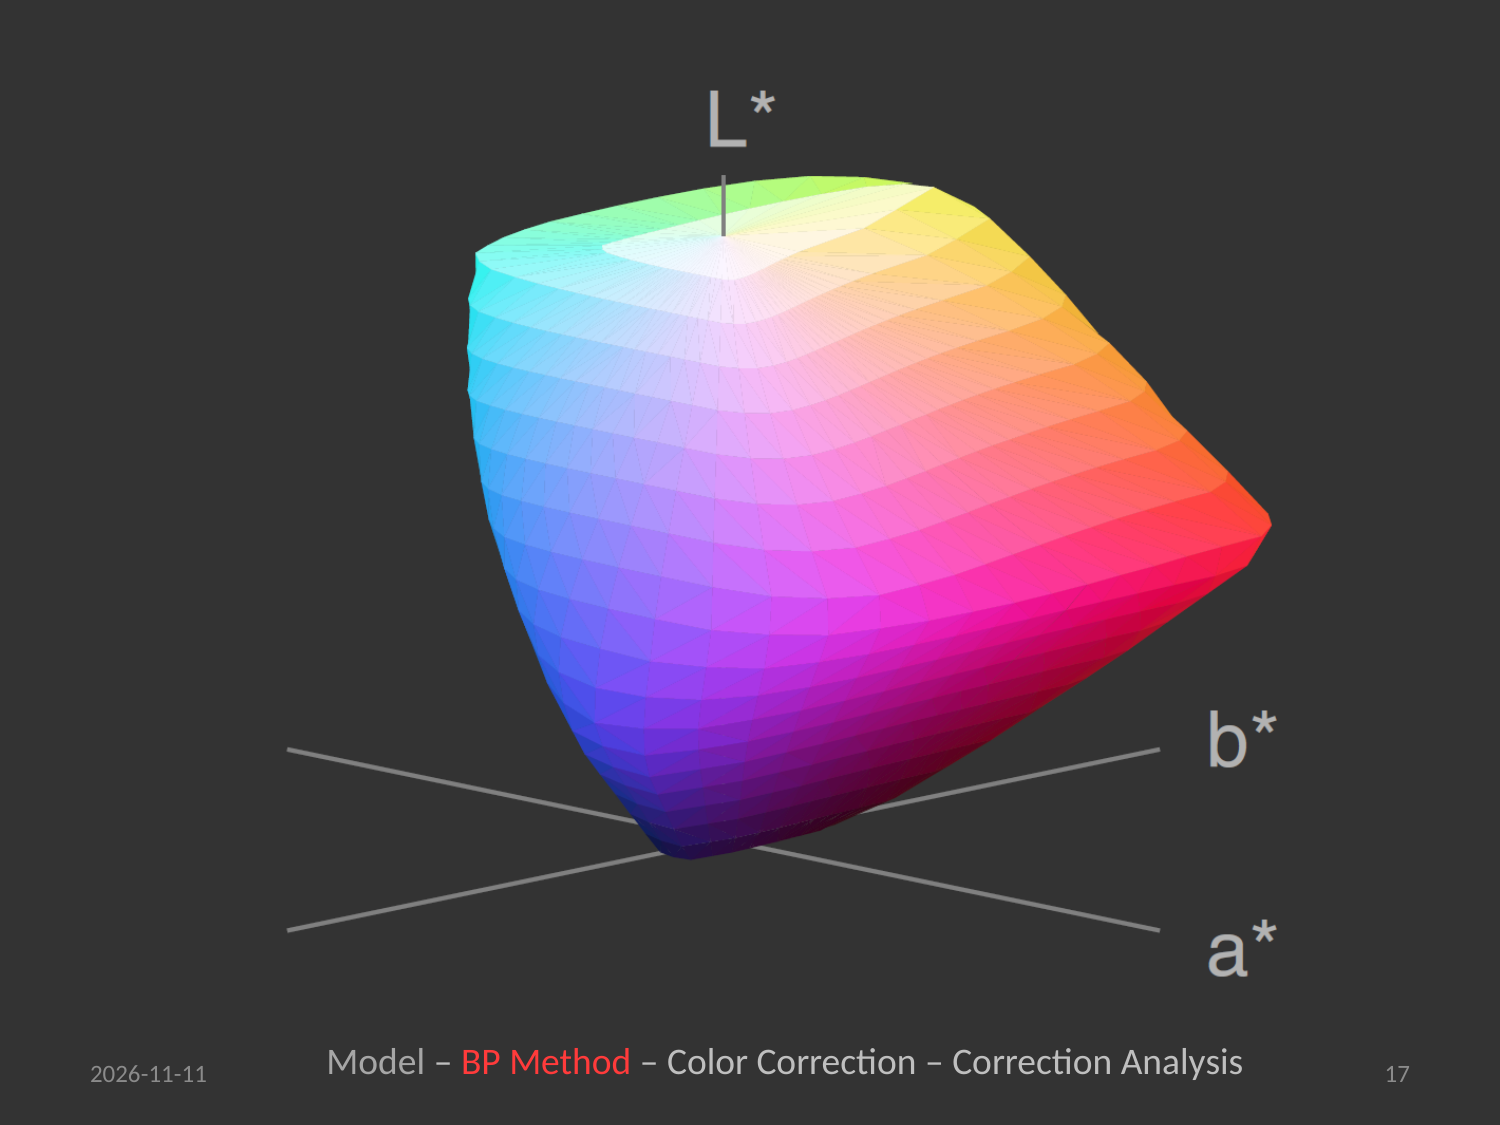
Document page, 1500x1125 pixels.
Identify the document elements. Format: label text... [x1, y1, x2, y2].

slide_number 17 [1074, 1042, 1425, 1103]
picture [147, 4, 1353, 984]
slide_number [75, 1042, 425, 1103]
text_box Model – BP Method – Color Correction – Correction Analysis [311, 1029, 1260, 1089]
